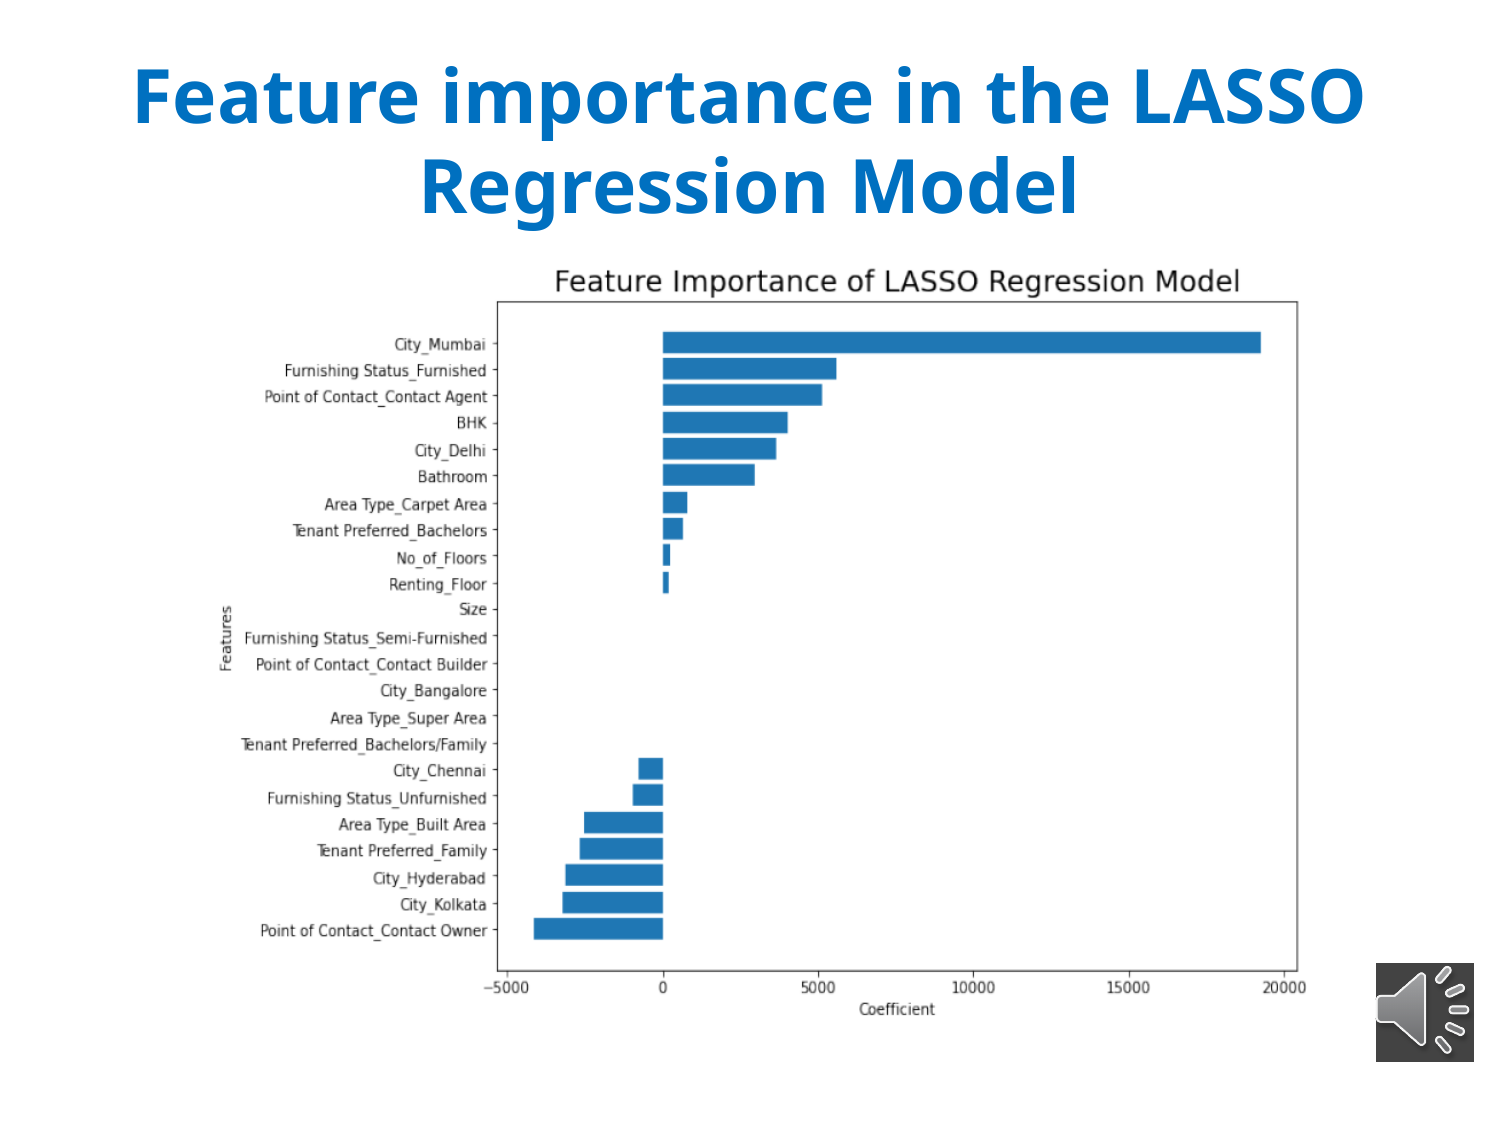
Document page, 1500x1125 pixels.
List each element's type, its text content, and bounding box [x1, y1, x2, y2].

title Feature importance in the LASSO Regression Model [75, 45, 1425, 233]
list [199, 262, 1326, 1026]
picture [1374, 962, 1476, 1063]
